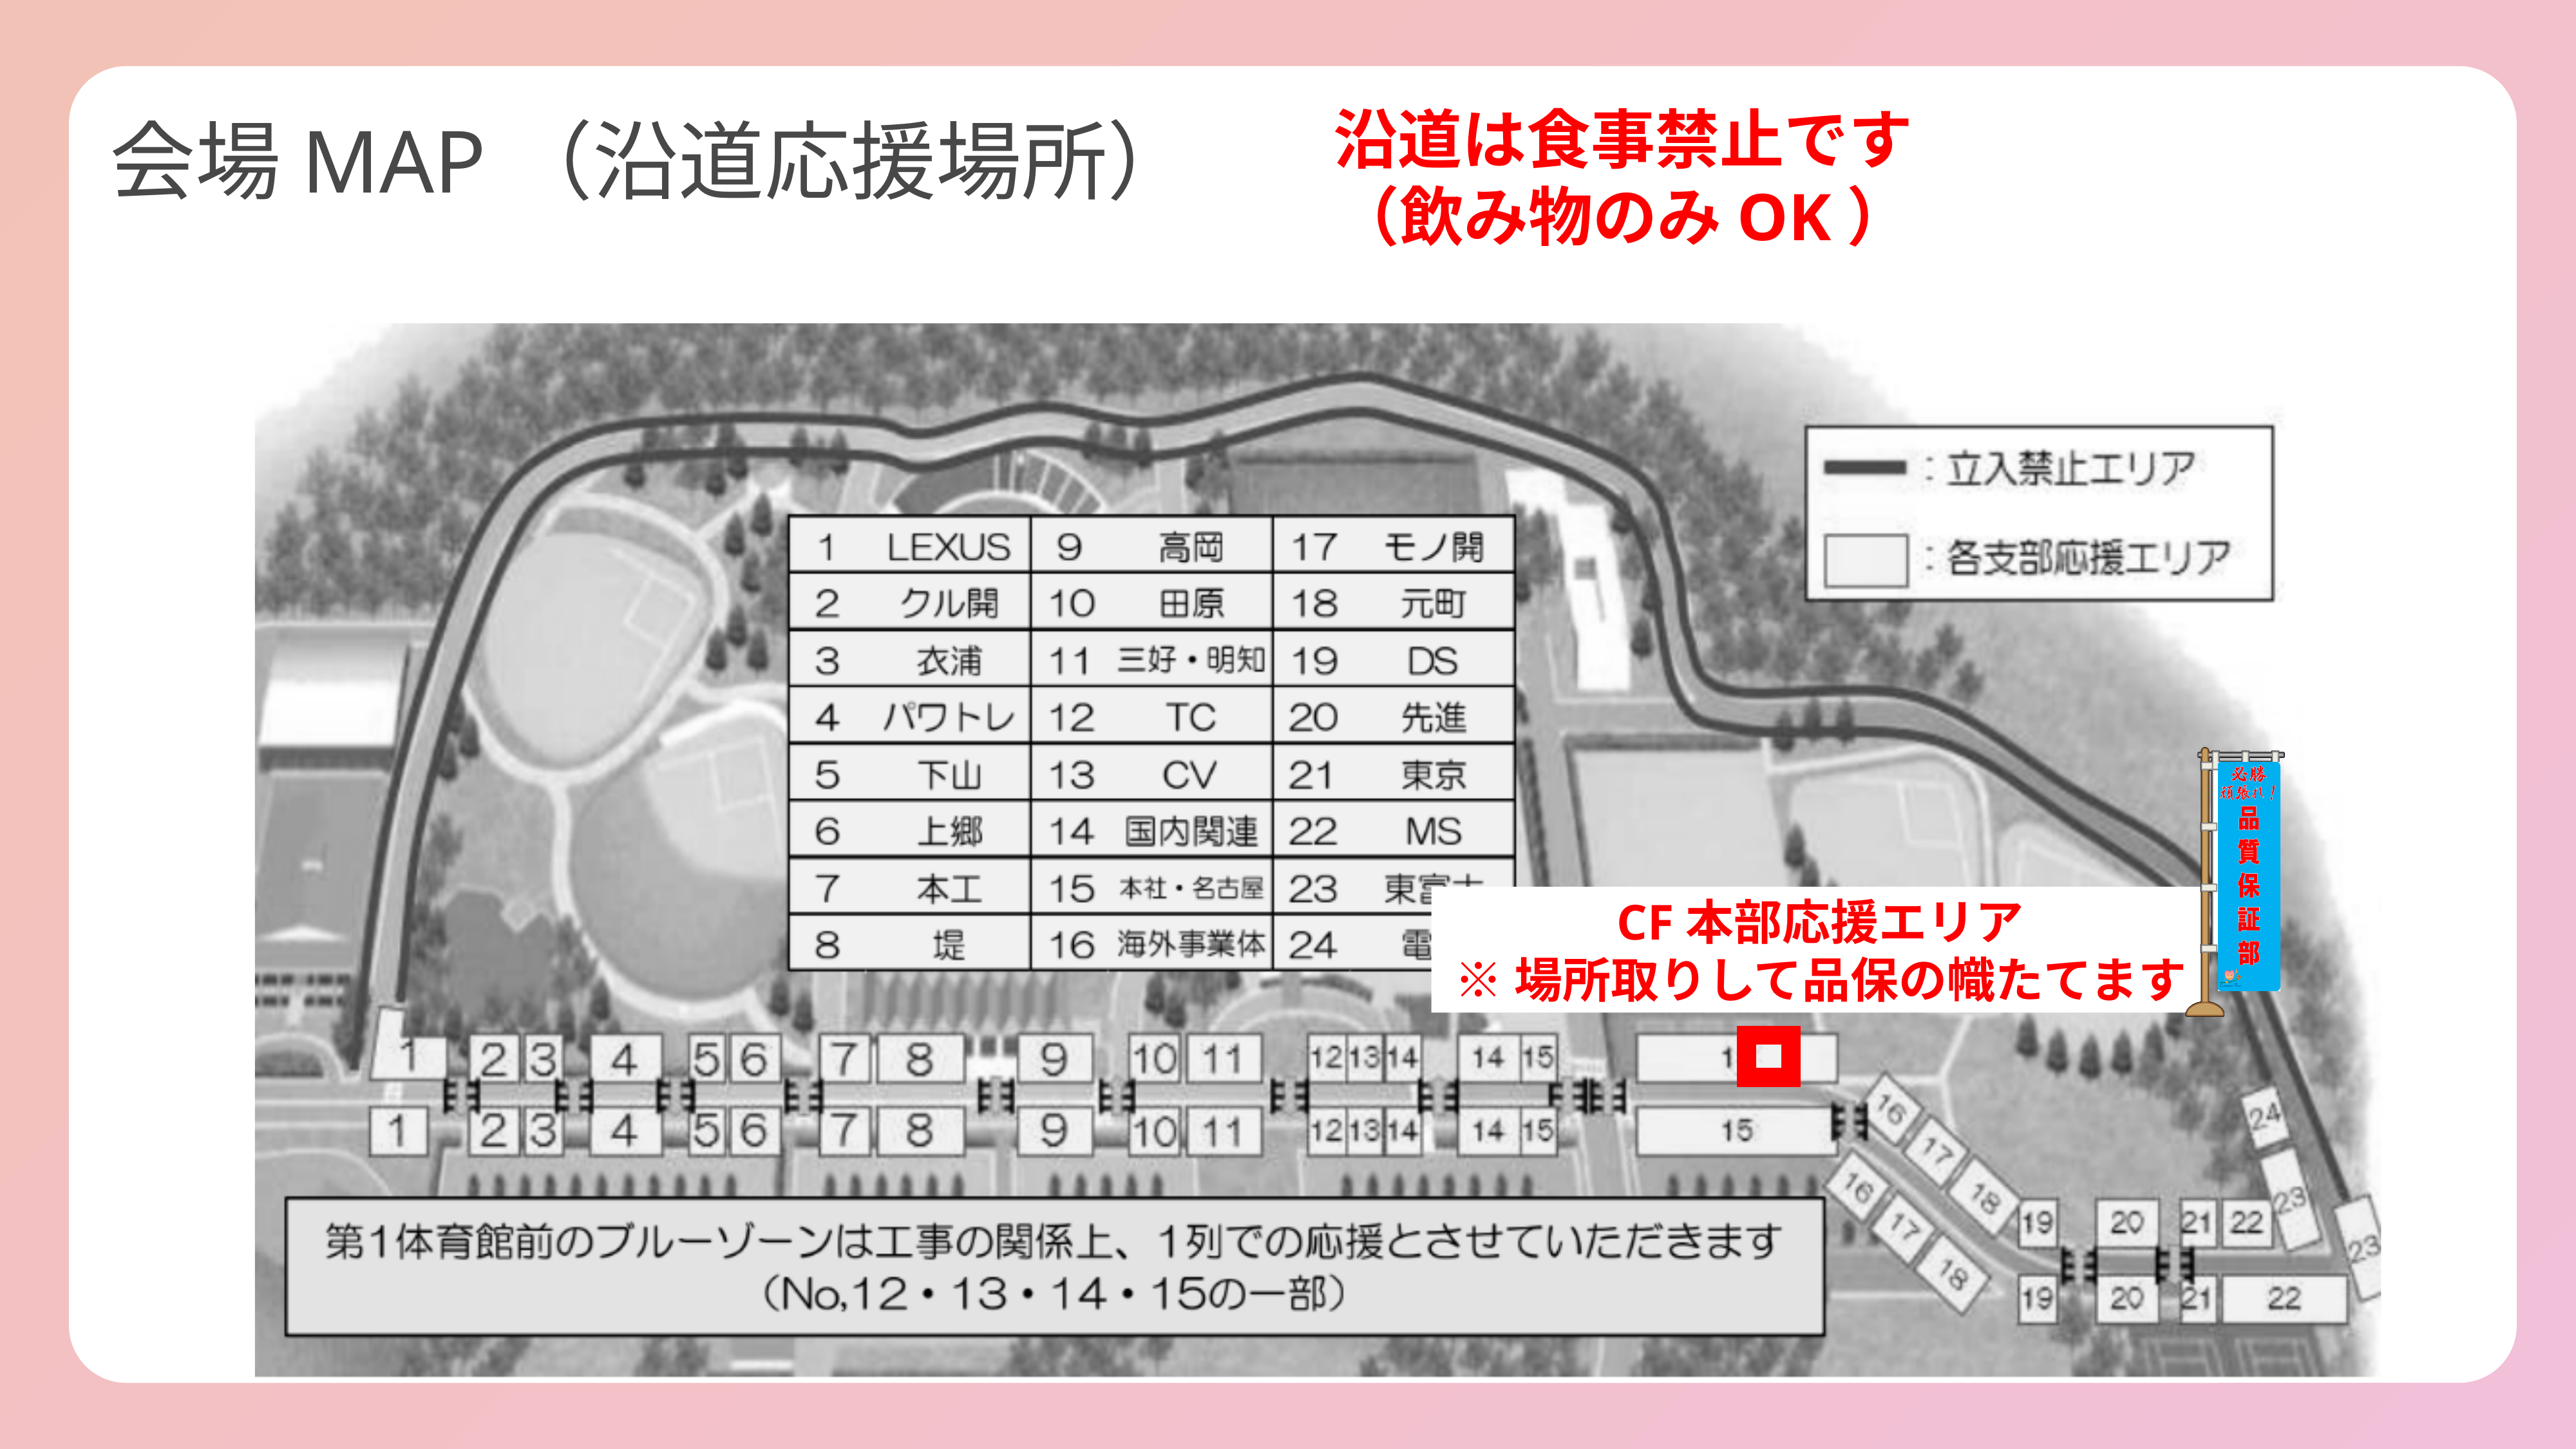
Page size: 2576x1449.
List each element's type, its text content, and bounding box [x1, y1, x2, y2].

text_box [2168, 711, 2296, 1058]
picture [254, 323, 2382, 1381]
text_box 沿道は食事禁止です （飲み物のみOK） [1287, 93, 1959, 259]
text_box 会場MAP（沿道応援場所） [100, 102, 1287, 215]
